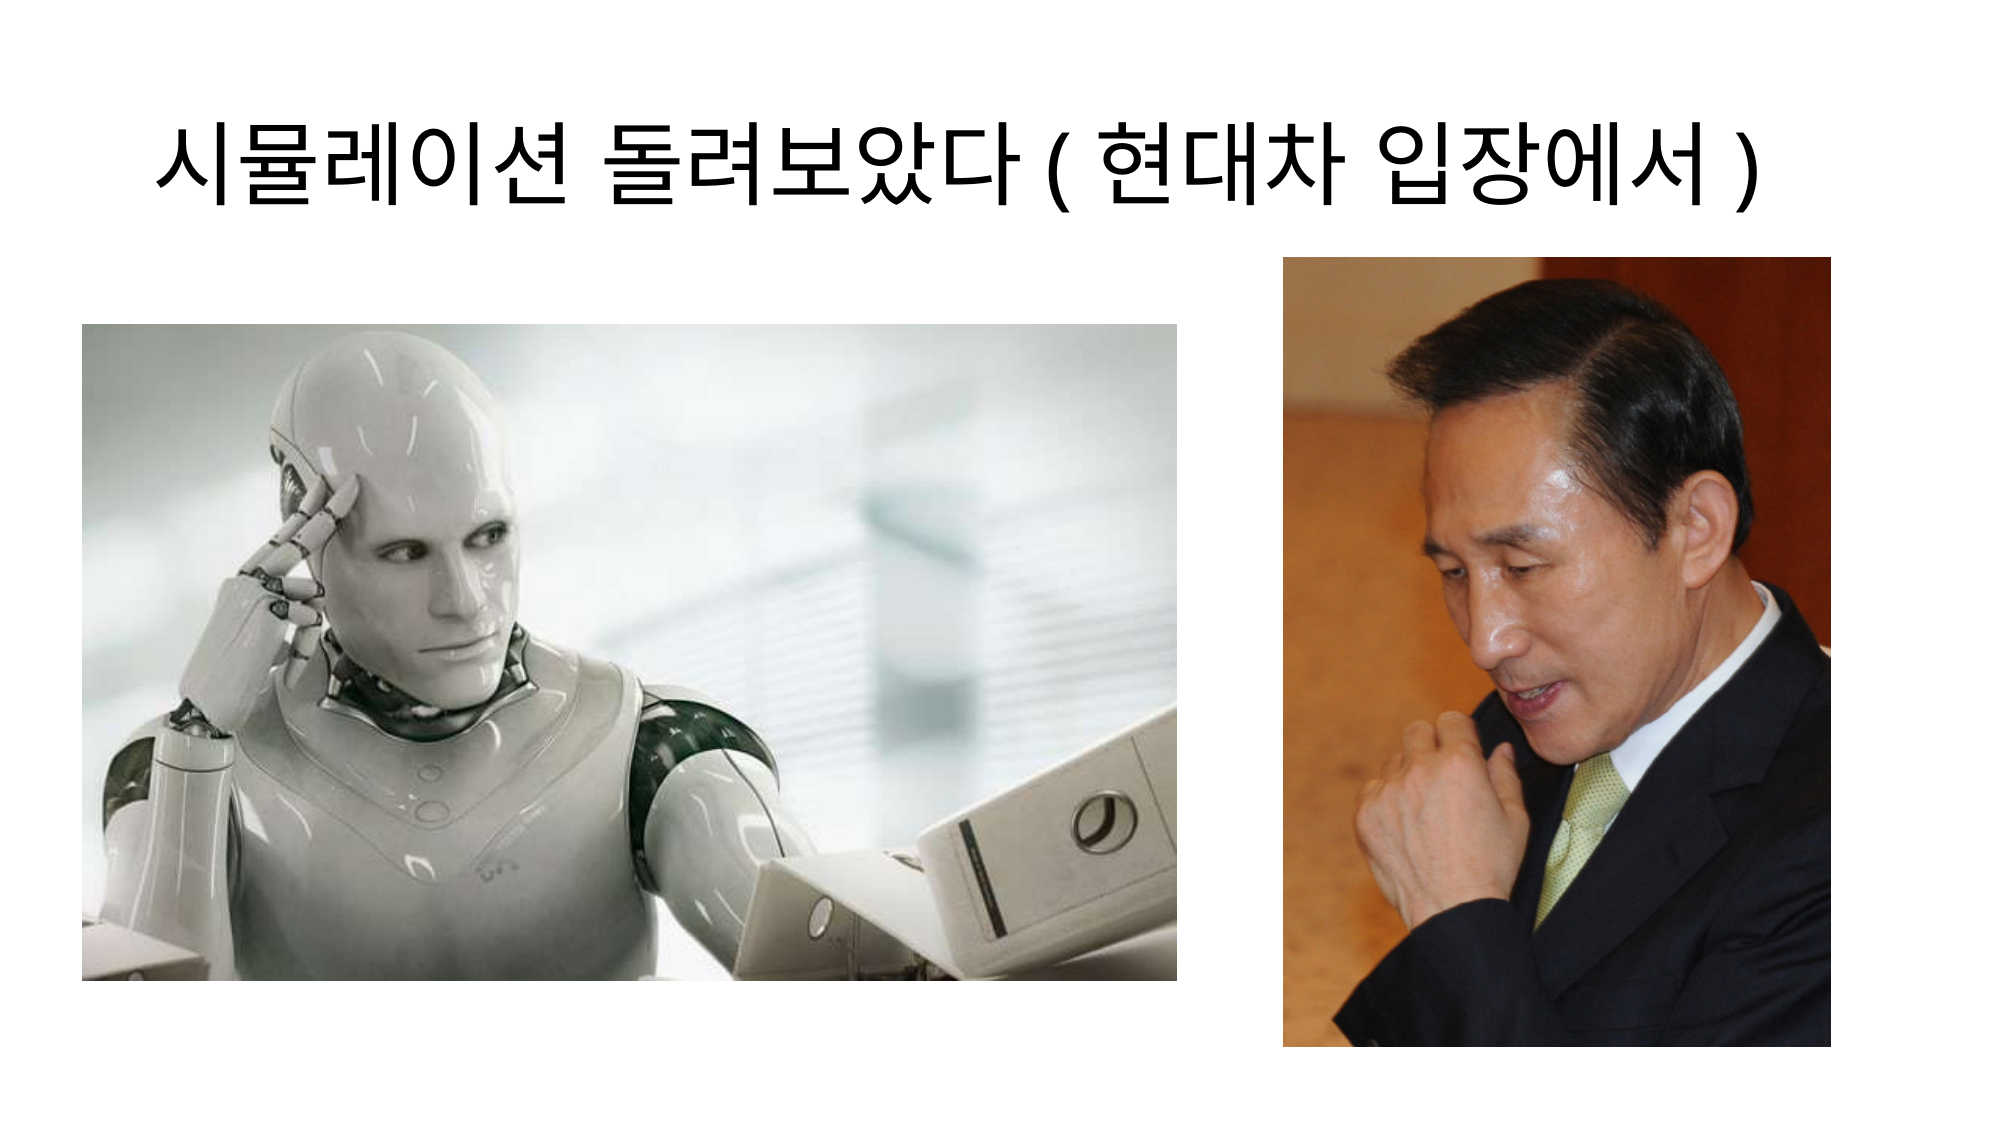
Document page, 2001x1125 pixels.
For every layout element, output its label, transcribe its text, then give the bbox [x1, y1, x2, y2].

title 시뮬레이션 돌려보았다(현대차 입장에서) [137, 59, 1863, 278]
picture [1283, 257, 1831, 1047]
picture [82, 324, 1177, 981]
